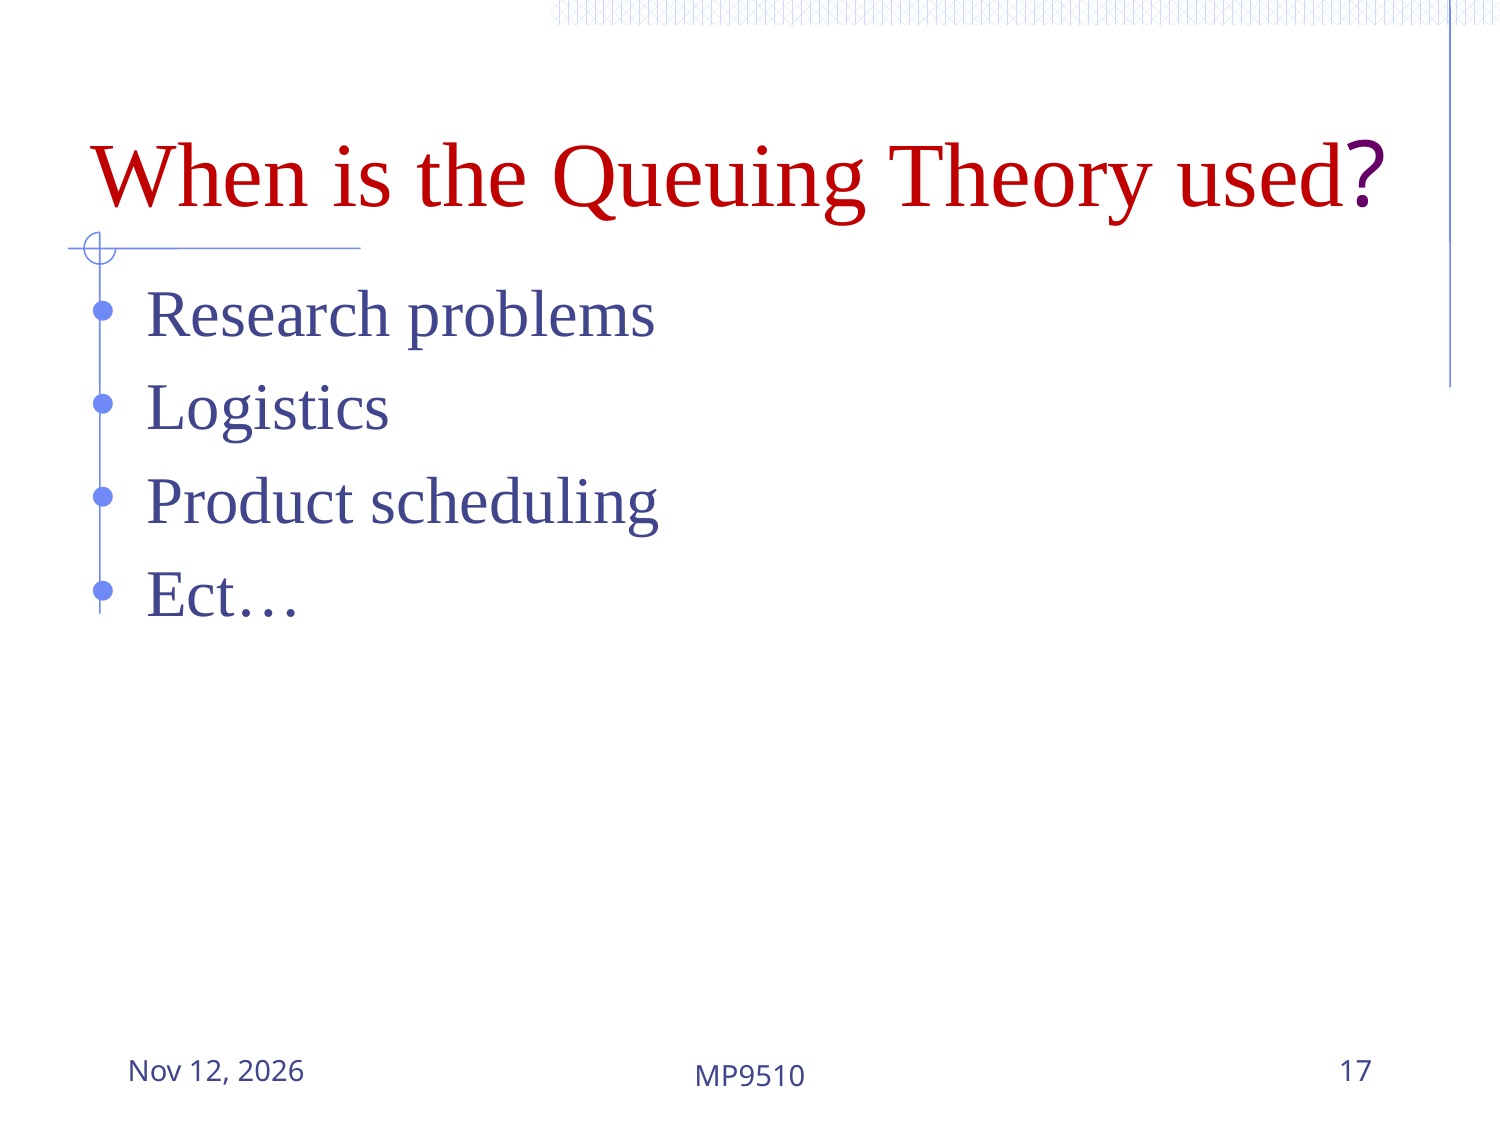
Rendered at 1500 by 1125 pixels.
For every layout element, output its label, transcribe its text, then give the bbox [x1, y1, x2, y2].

slide_number 17 [1074, 1024, 1388, 1101]
footer MP9510 [512, 1024, 988, 1101]
list Research problems Logistics Product scheduling Ect… [75, 262, 1425, 1000]
title When is the Queuing Theory used? [75, 45, 1426, 233]
slide_number 13-Jul-23 [112, 1024, 426, 1101]
